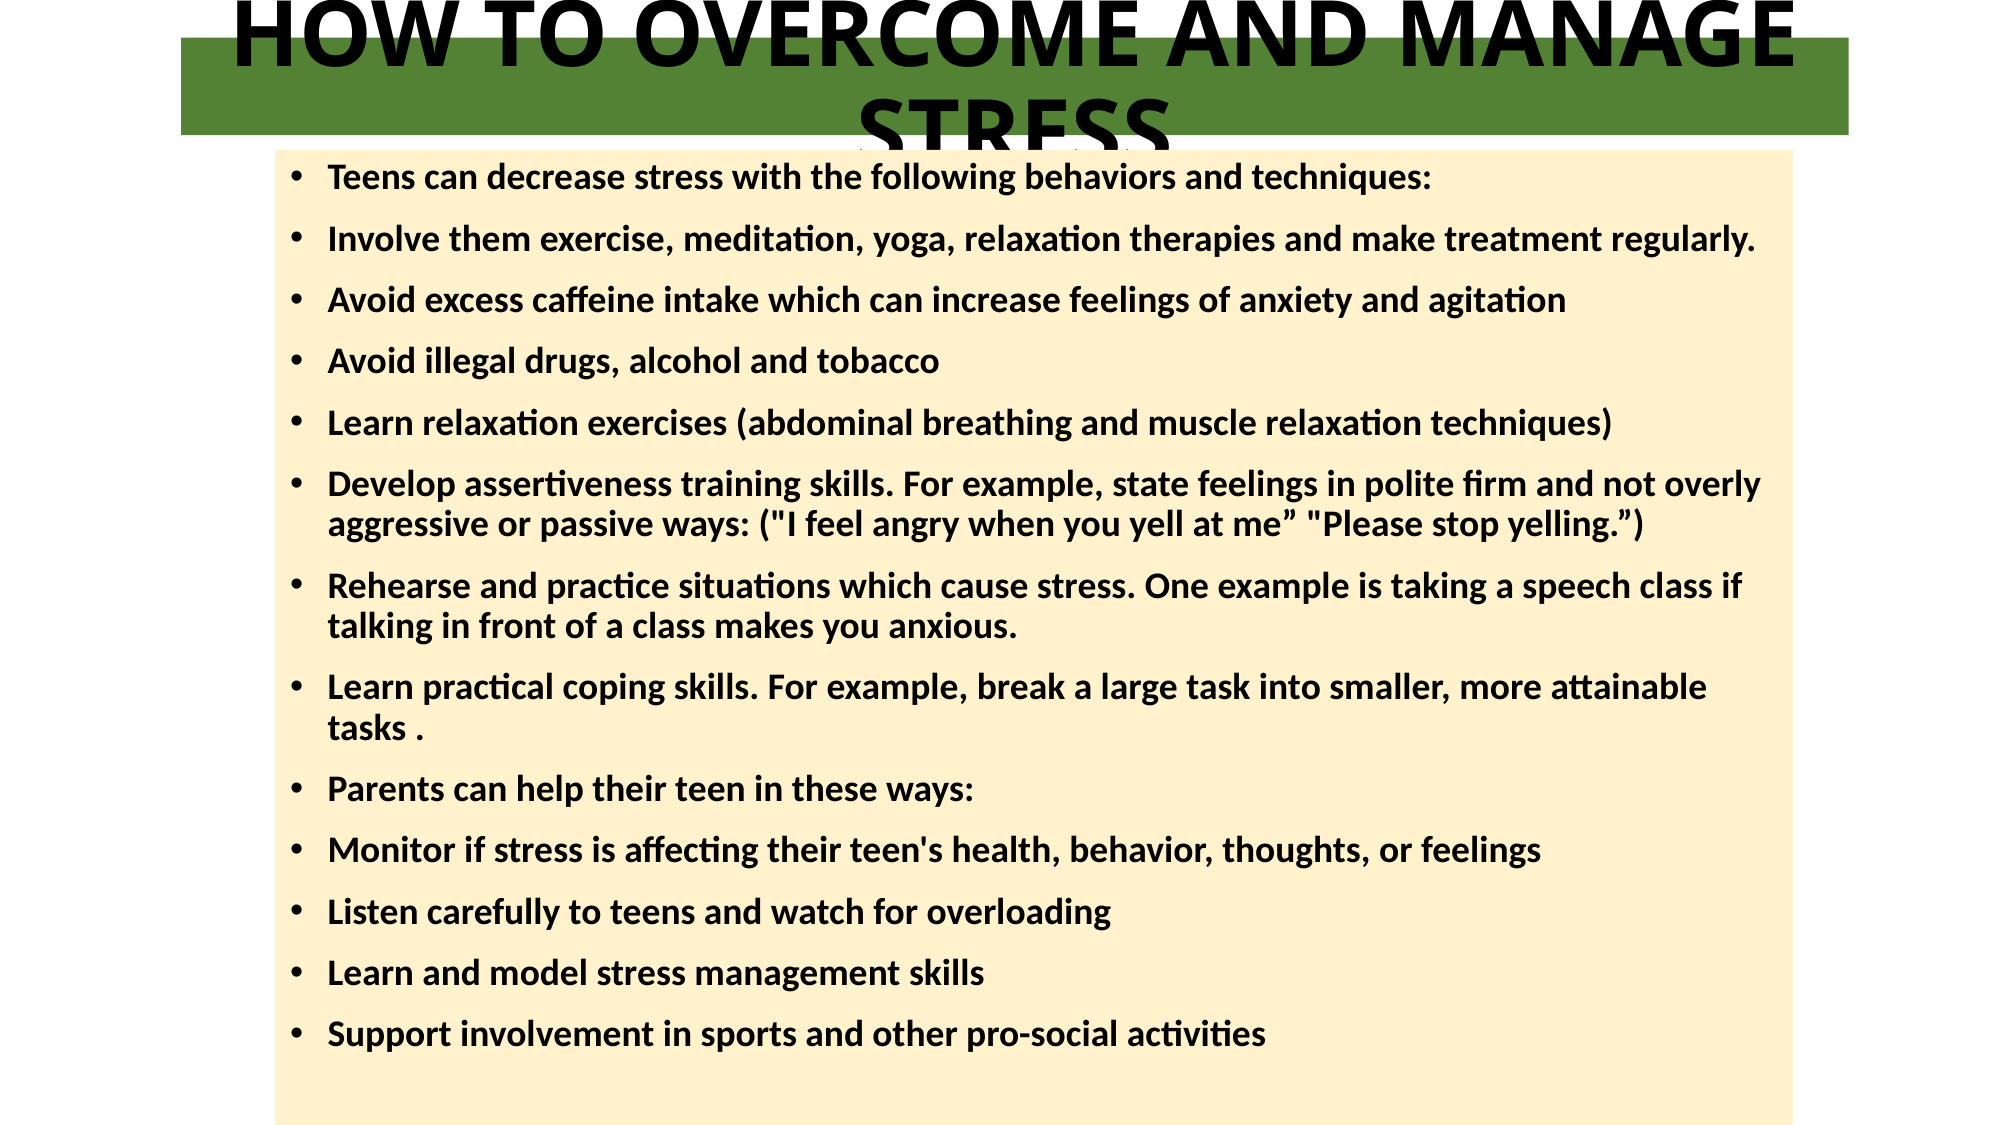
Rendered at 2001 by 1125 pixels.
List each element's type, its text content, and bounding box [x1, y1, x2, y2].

title HOW TO OVERCOME AND MANAGE STRESS [181, 37, 1849, 136]
list Teens can decrease stress with the following behaviors and techniques: Involve them exercise, meditation, yoga, relaxation therapies and make treatment regularly. Avoid excess caffeine intake which can increase feelings of anxiety and agitation Avoid illegal drugs, alcohol and tobacco Learn relaxation exercises (abdominal breathing and muscle relaxation techniques) Develop assertiveness training skills. For example, state feelings in polite firm and not overly aggressive or passive ways: ("I feel angry when you yell at me” "Please stop yelling.”) Rehearse and practice situations which cause stress. One example is taking a speech class if talking in front of a class makes you anxious. Learn practical coping skills. For example, break a large task into smaller, more attainable tasks . Parents can help their teen in these ways: Monitor if stress is affecting their teen's health, behavior, thoughts, or feelings Listen carefully to teens and watch for overloading Learn and model stress management skills Support involvement in sports and other pro-social activities [275, 149, 1794, 1125]
